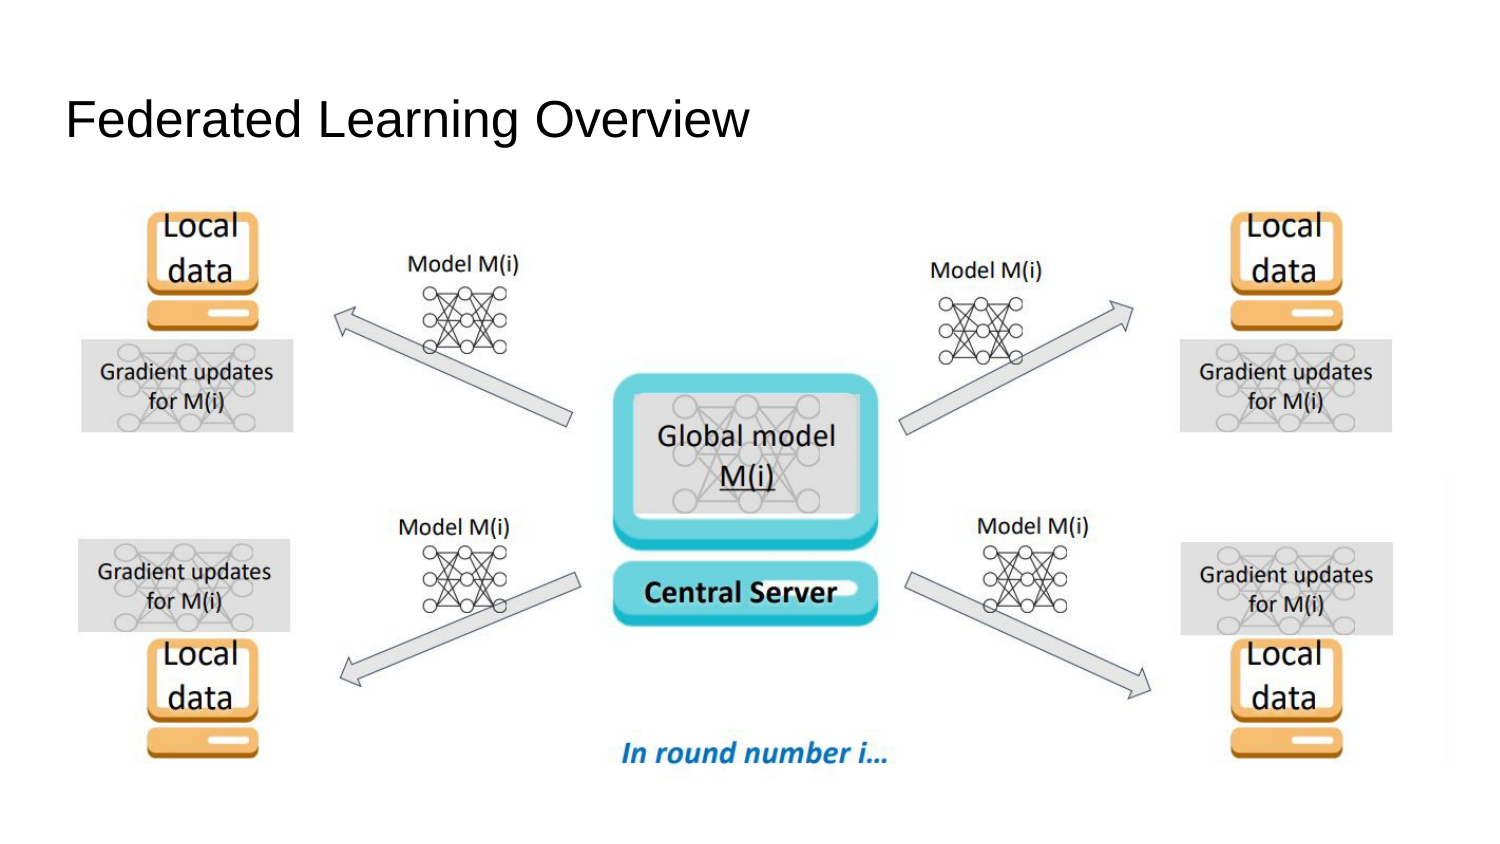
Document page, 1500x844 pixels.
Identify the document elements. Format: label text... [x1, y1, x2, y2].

picture [76, 205, 1450, 780]
title Federated Learning Overview [63, 82, 1384, 227]
